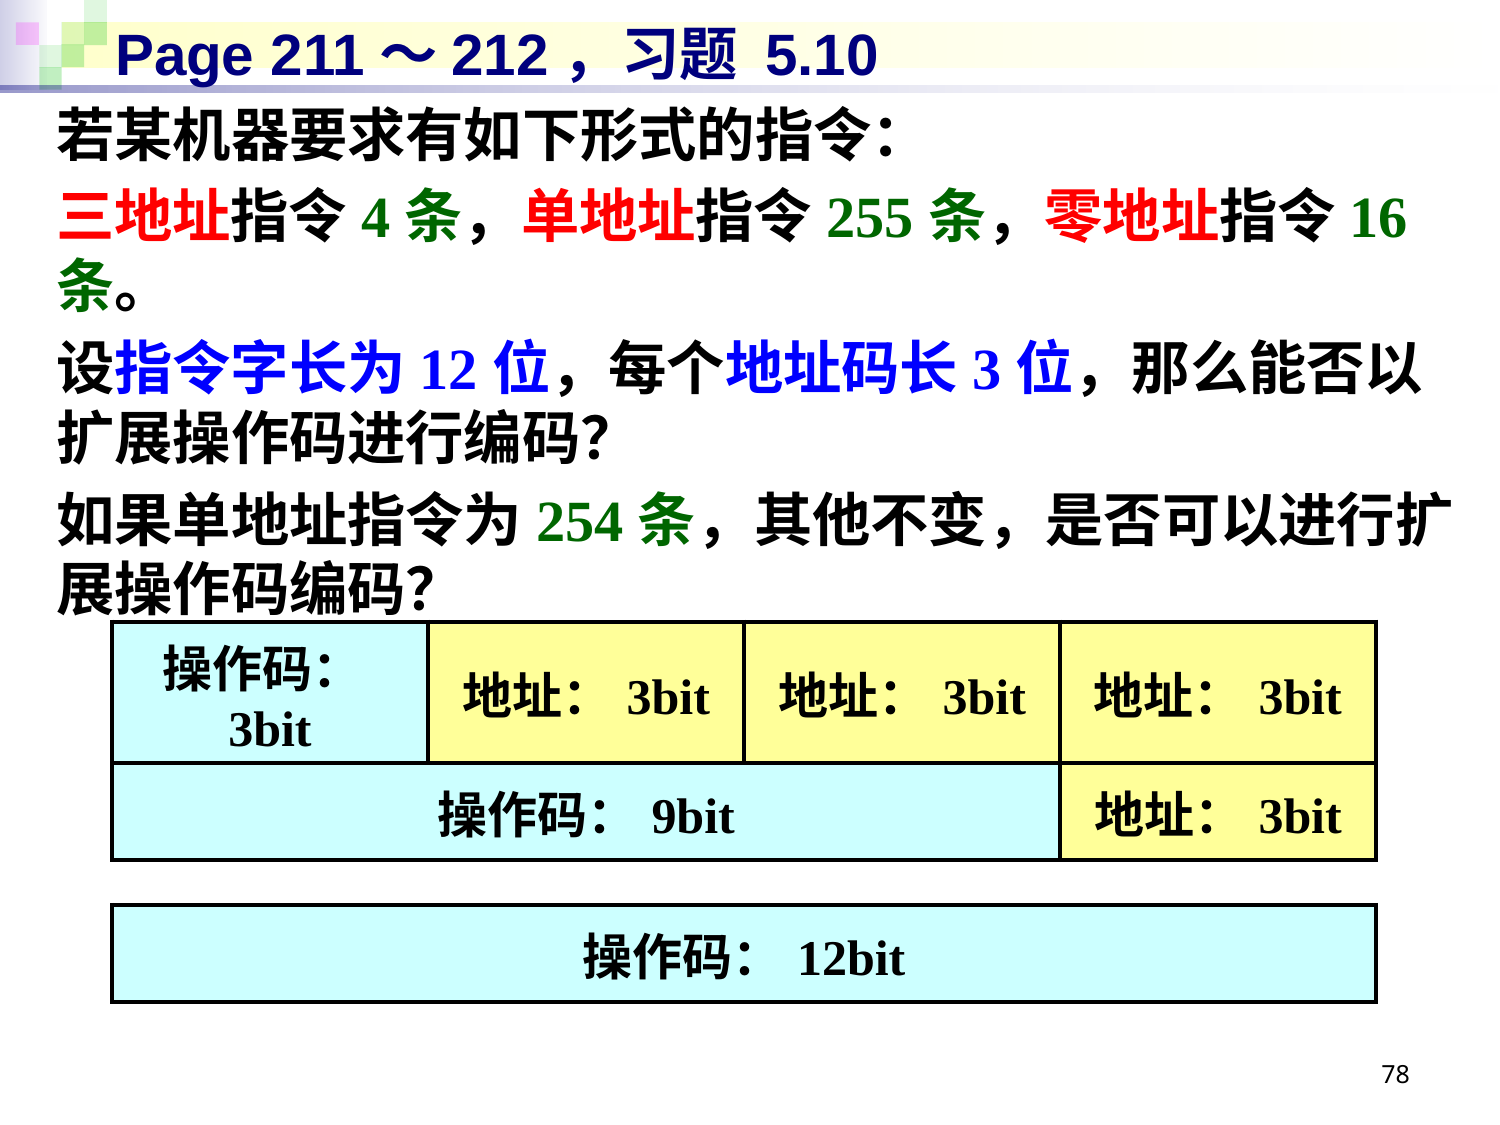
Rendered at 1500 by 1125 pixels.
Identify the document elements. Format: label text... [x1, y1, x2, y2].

table_header 地址：3bit [1062, 765, 1374, 858]
title Page 211～212，习题 5.10 [100, 6, 1471, 89]
table_header 地址：3bit [1062, 624, 1374, 761]
table_header 操作码：9bit [114, 765, 1058, 858]
table_header 操作码：12bit [114, 907, 1374, 1000]
table_header 地址：3bit [430, 624, 742, 761]
list 若某机器要求有如下形式的指令： 三地址指令4条，单地址指令255条，零地址指令16条。 设指令字长为12位，每个地址码长3位，那么能否以扩展操作码进行编码？ 如果单地址指令为254条，其他不变，是否可以进行扩展操作码编码？ [40, 89, 1483, 587]
table_header 地址：3bit [746, 624, 1058, 761]
table_header 操作码：3bit [114, 624, 426, 761]
slide_number 78 [1074, 1024, 1426, 1101]
